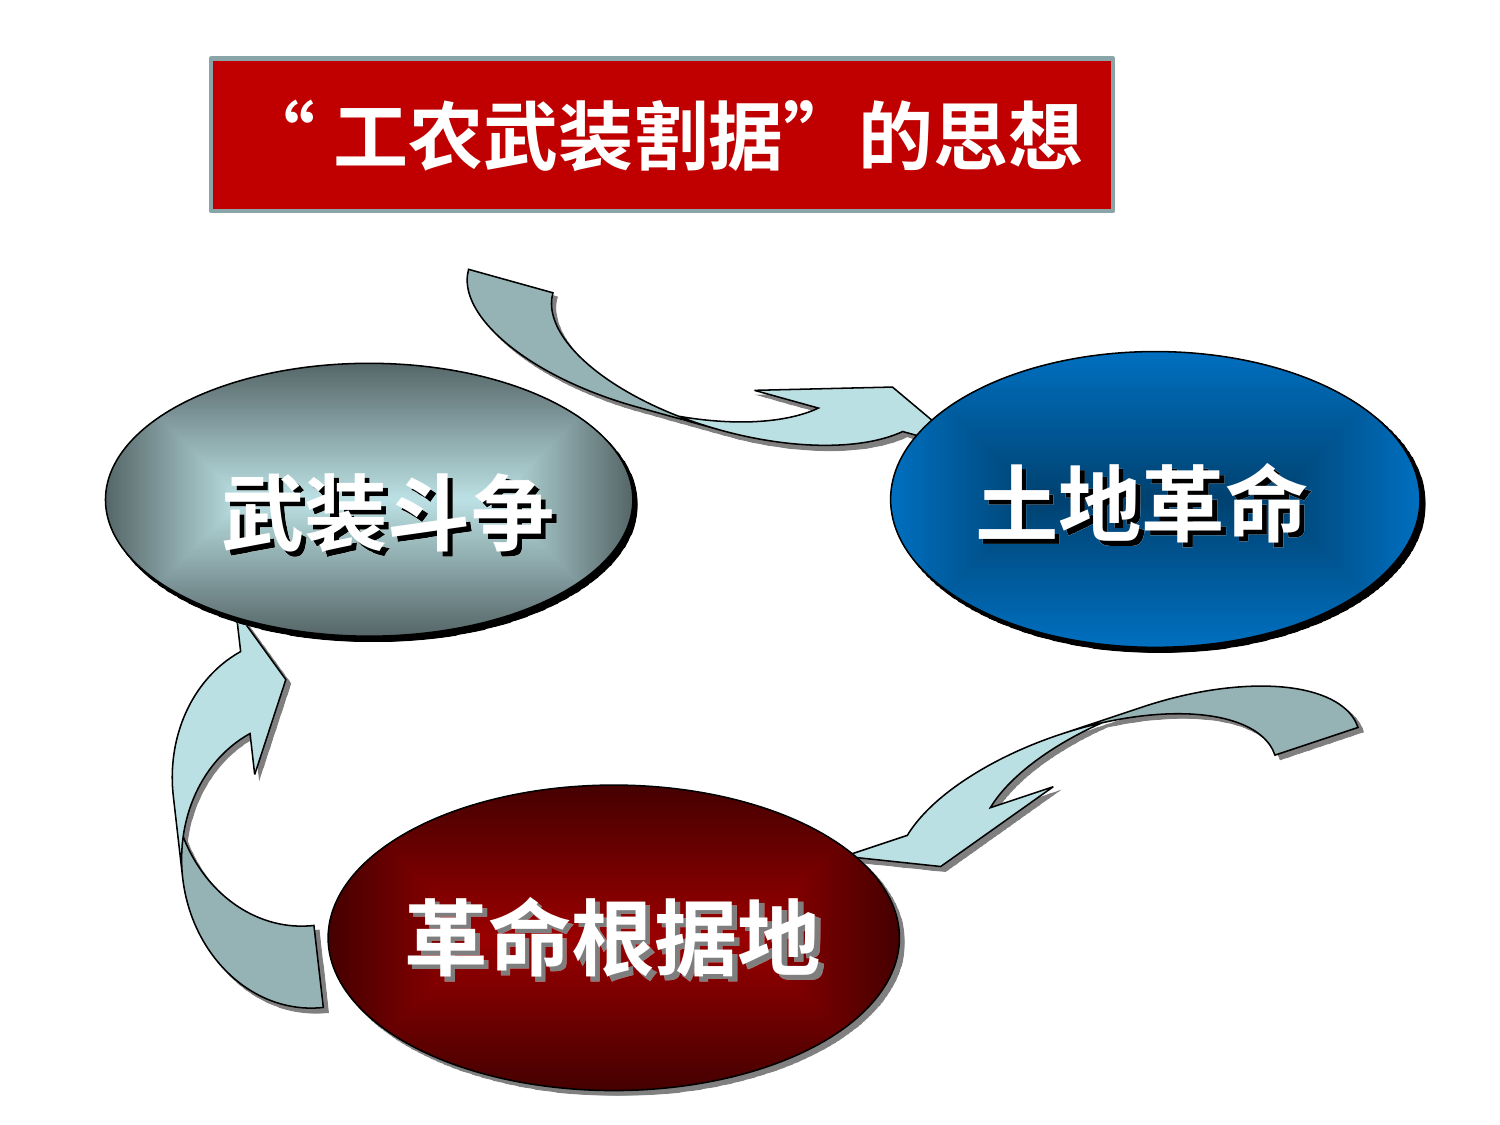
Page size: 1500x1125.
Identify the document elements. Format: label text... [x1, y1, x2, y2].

text_box “工农武装割据”的思想 [209, 56, 1115, 213]
text_box [904, 686, 1359, 867]
text_box [172, 645, 322, 1009]
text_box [890, 351, 1421, 648]
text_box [105, 363, 645, 637]
text_box [649, 387, 885, 446]
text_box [327, 784, 900, 1091]
